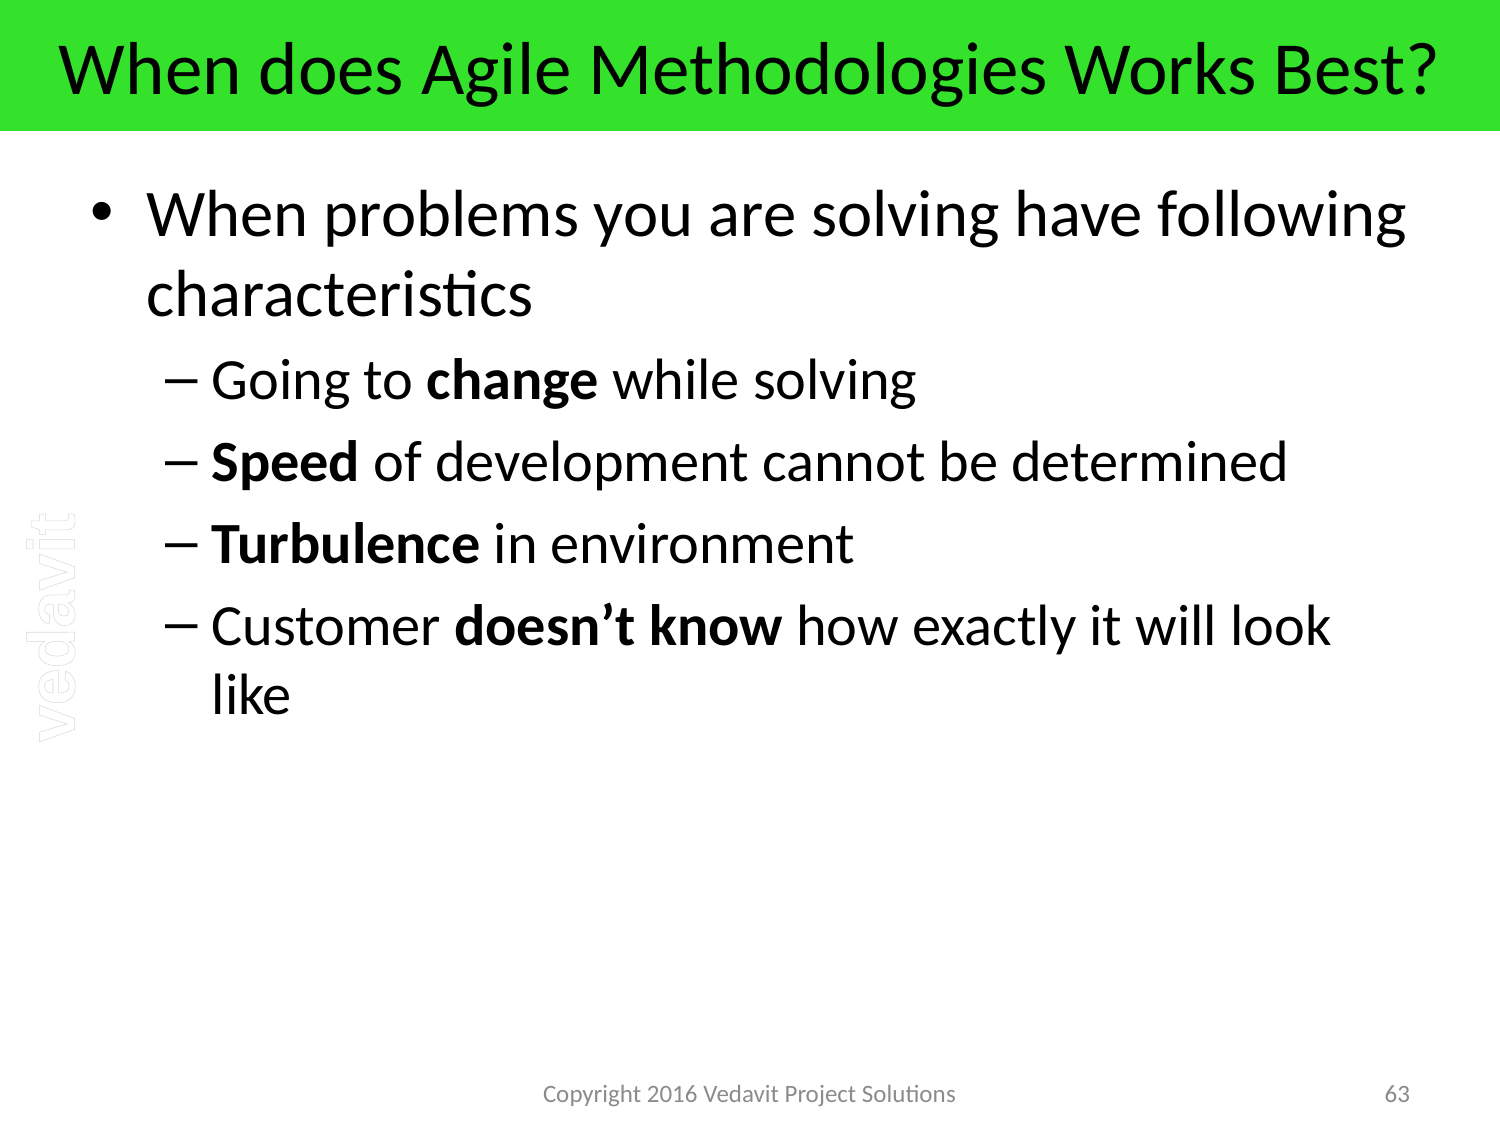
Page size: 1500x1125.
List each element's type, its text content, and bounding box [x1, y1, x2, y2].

footer Copyright 2016 Vedavit Project Solutions [512, 1062, 988, 1123]
list When problems you are solving have following characteristics Going to change while solving Speed of development cannot be determined Turbulence in environment Customer doesn’t know how exactly it will look like [75, 162, 1425, 1000]
slide_number 63 [1074, 1062, 1425, 1123]
title When does Agile Methodologies Works Best? [0, 0, 1500, 131]
